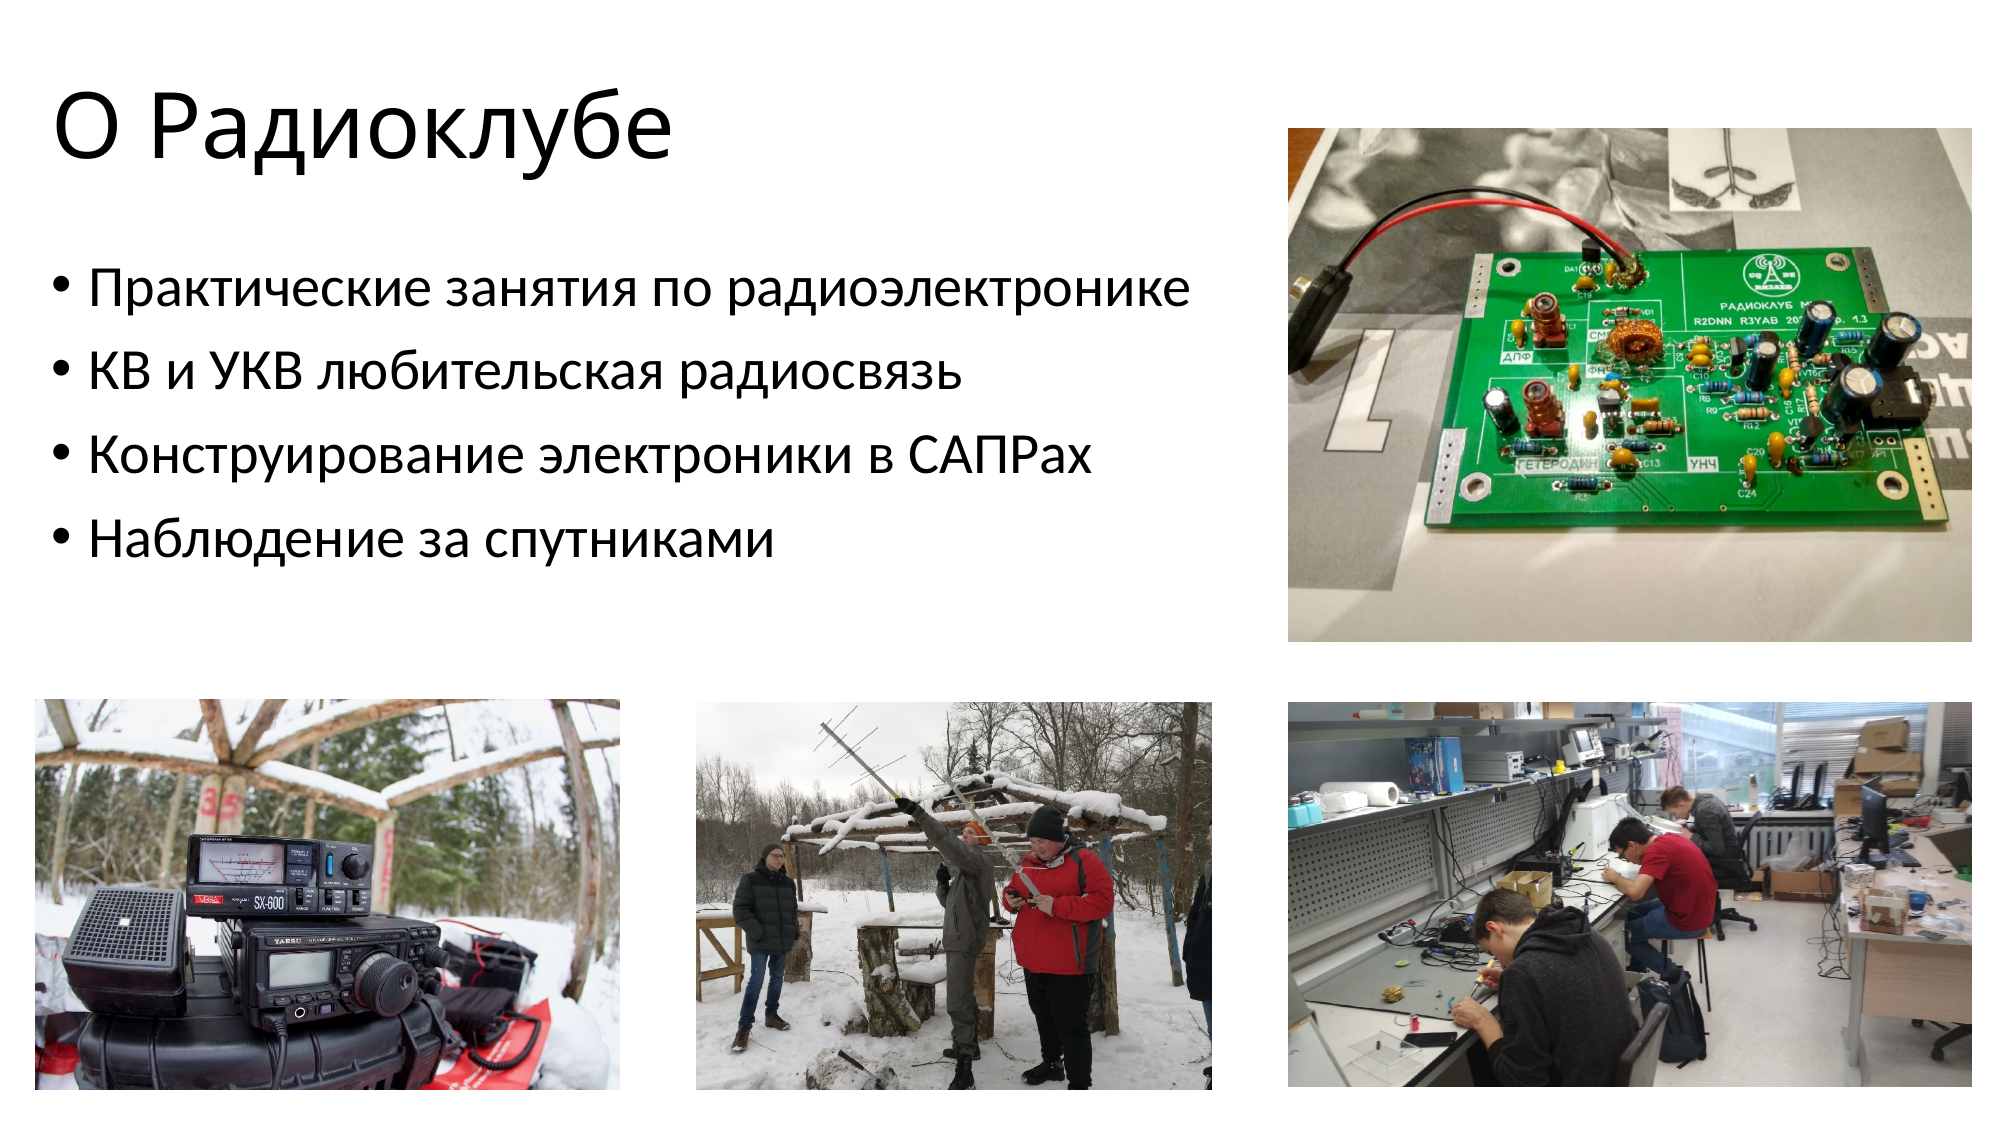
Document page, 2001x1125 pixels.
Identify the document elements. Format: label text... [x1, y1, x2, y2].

picture [696, 702, 1212, 1090]
title О Радиоклубе [35, 19, 1761, 238]
picture [1288, 702, 1972, 1087]
picture [35, 699, 620, 1090]
picture [1288, 128, 1972, 642]
list Практические занятия по радиоэлектронике КВ и УКВ любительская радиосвязь Конструирование электроники в САПРах Наблюдение за спутниками [35, 248, 1272, 719]
